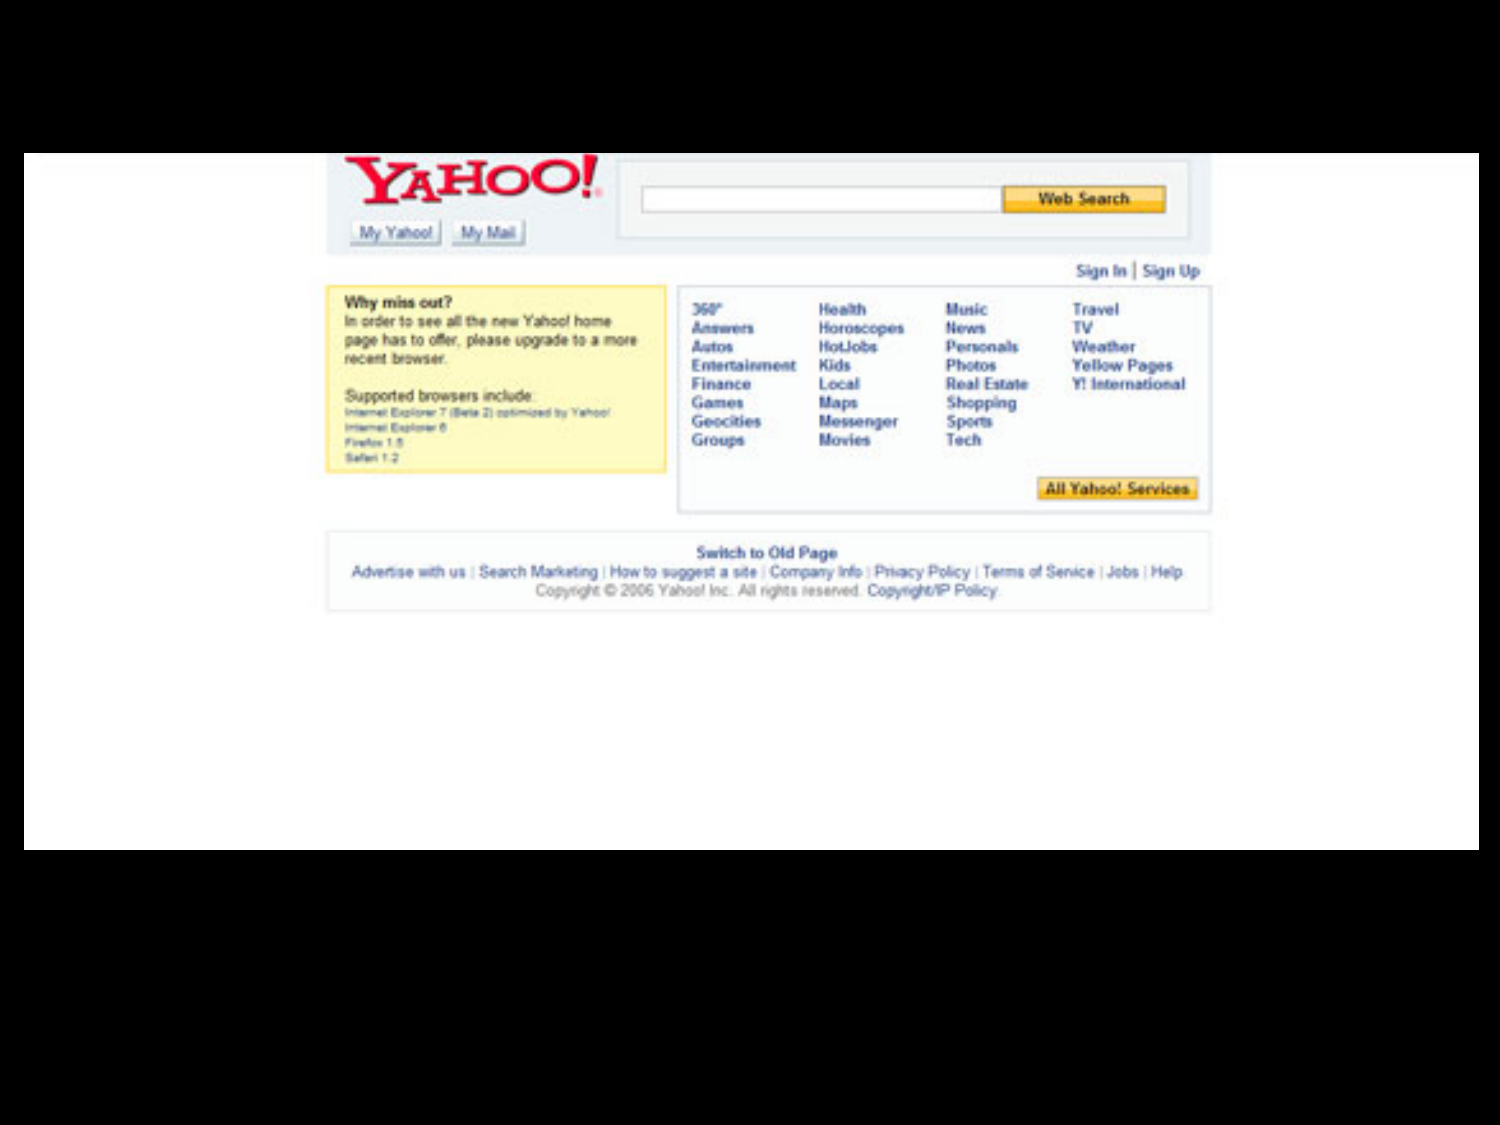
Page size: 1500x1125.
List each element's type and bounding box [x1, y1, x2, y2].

picture [24, 153, 1480, 851]
